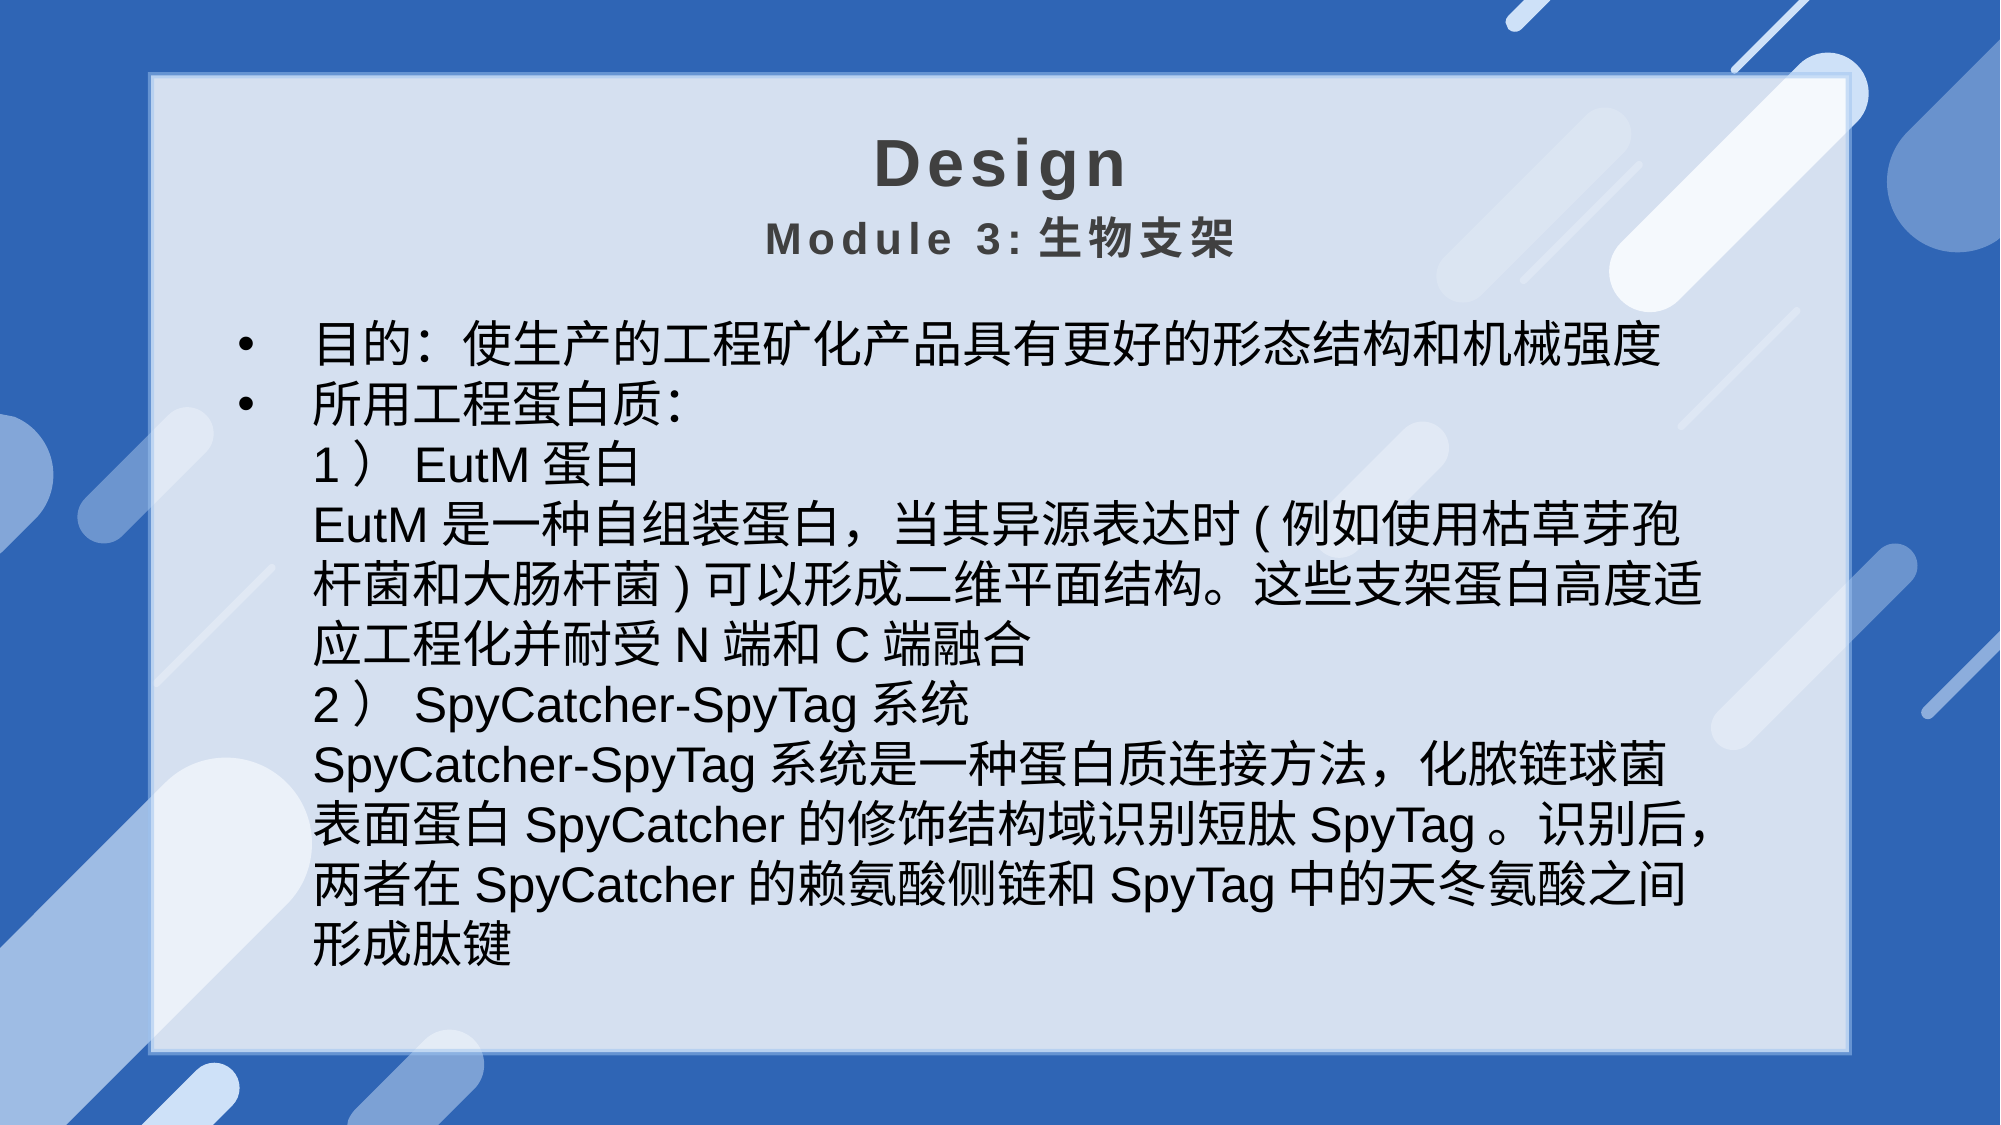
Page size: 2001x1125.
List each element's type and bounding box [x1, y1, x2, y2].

text_box [0, 1, 2000, 1125]
